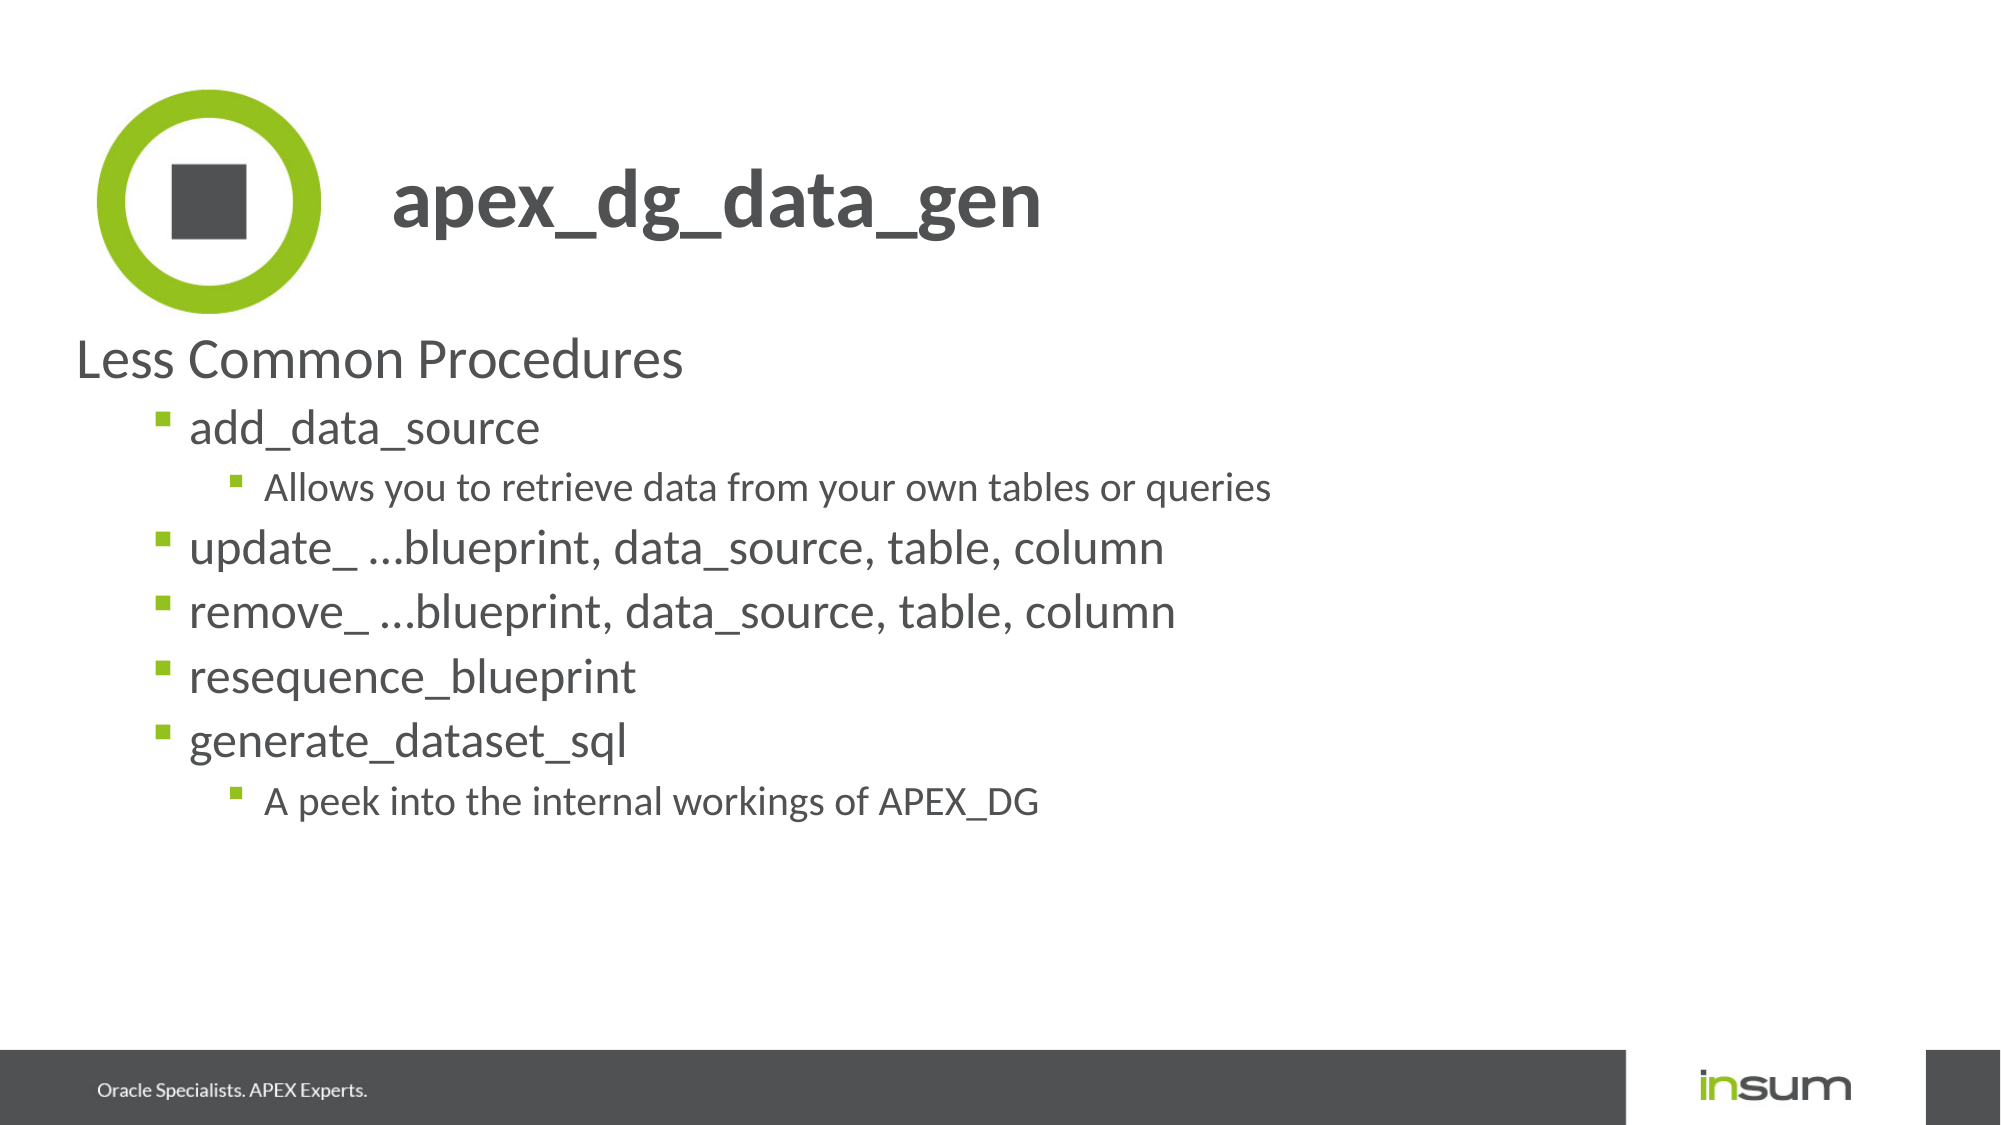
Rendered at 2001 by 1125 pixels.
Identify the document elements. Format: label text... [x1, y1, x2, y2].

list Less Common Procedures add_data_source Allows you to retrieve data from your own tables or queries update_ …blueprint, data_source, table, column remove_ …blueprint, data_source, table, column resequence_blueprint generate_dataset_sql A peek into the internal workings of APEX_DG [61, 320, 1863, 966]
title apex_dg_data_gen [376, 94, 1863, 313]
picture [0, 0, 2001, 1125]
